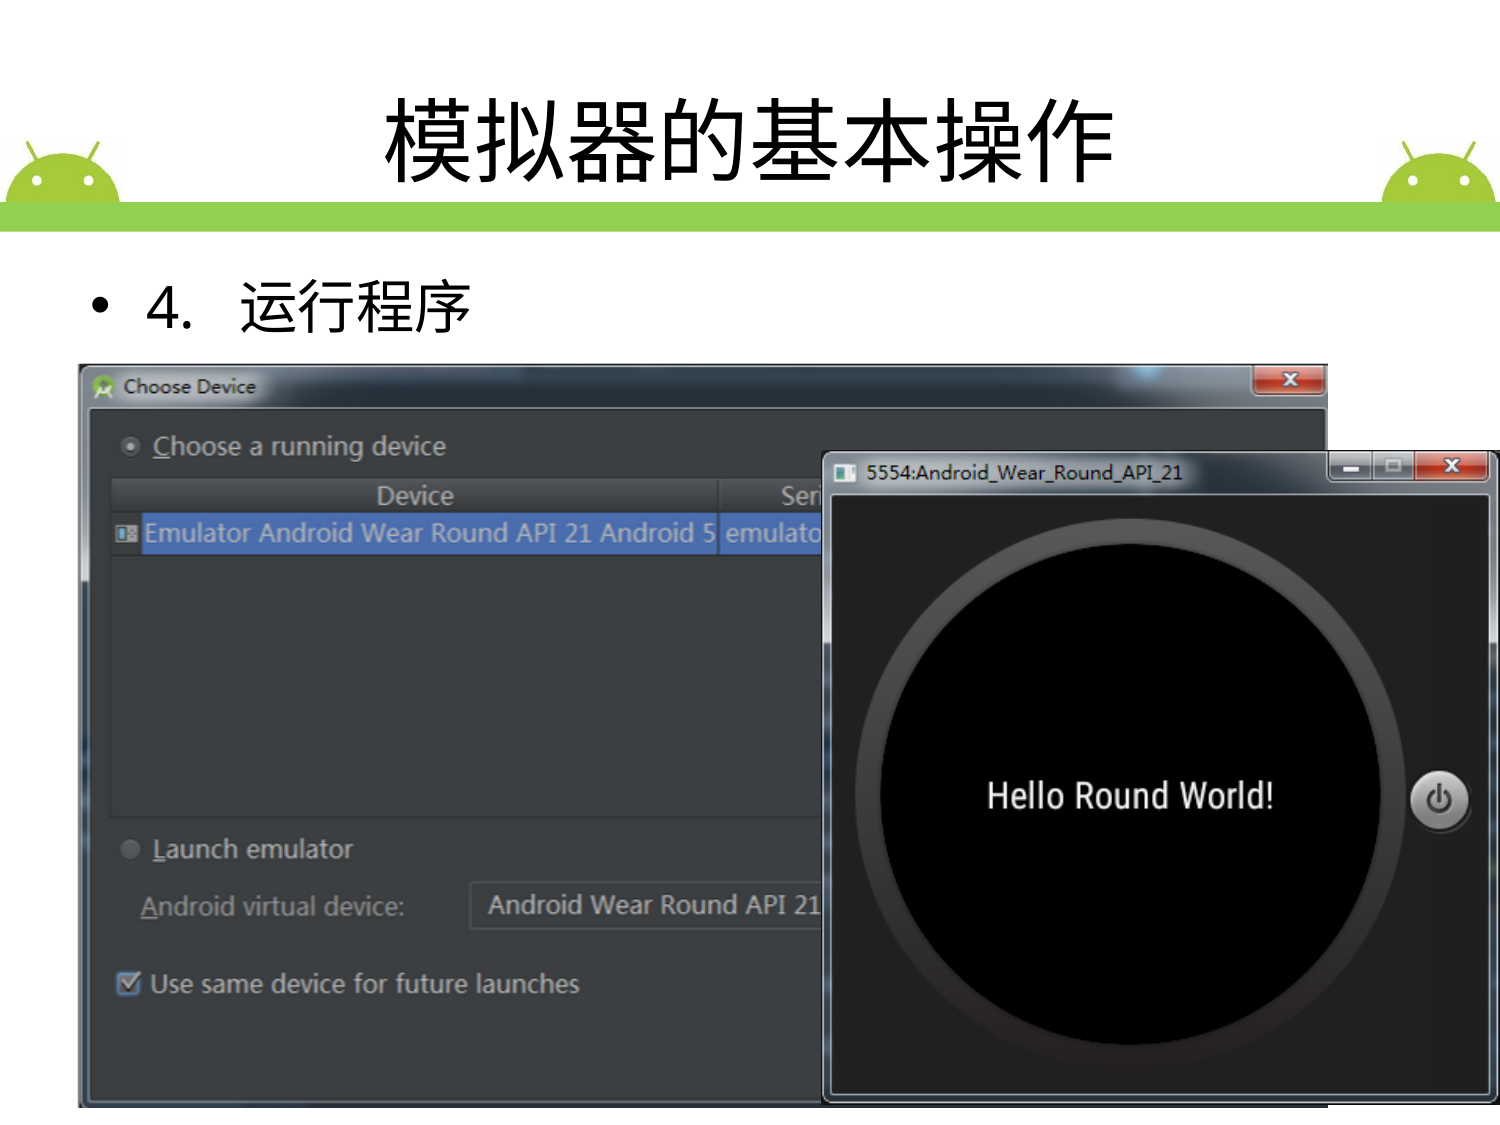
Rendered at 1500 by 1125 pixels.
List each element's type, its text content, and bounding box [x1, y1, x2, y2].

picture [0, 137, 75, 202]
picture [1425, 137, 1500, 202]
picture [74, 361, 1500, 1109]
title 模拟器的基本操作 [75, 45, 1425, 233]
list 4. 运行程序 [75, 262, 1425, 448]
